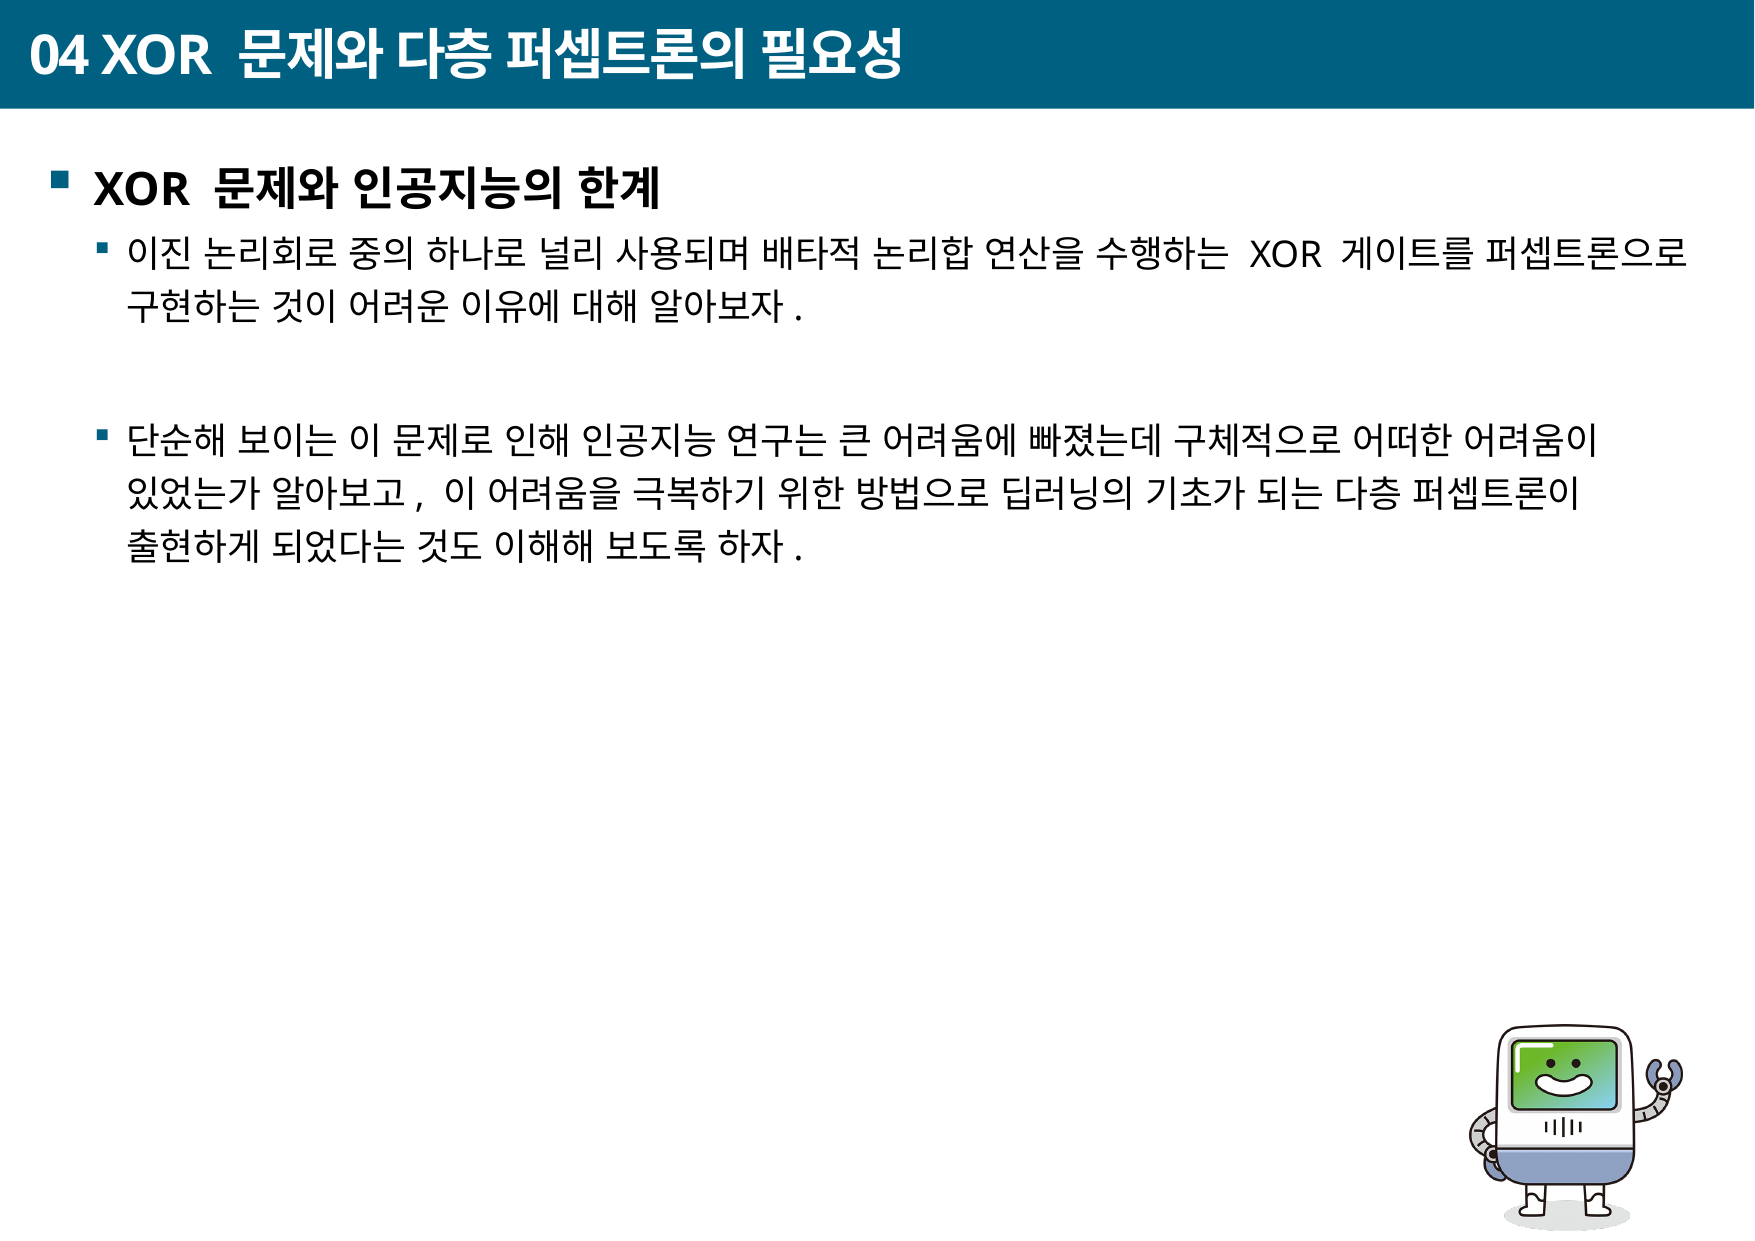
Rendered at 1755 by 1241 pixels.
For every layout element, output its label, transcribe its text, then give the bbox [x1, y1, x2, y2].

picture [1469, 1024, 1684, 1232]
list XOR 문제와 인공지능의 한계 이진 논리회로 중의 하나로 널리 사용되며 배타적 논리합 연산을 수행하는 XOR 게이트를 퍼셉트론으로 구현하는 것이 어려운 이유에 대해 알아보자. 단순해 보이는 이 문제로 인해 인공지능 연구는 큰 어려움에 빠졌는데 구체적으로 어떠한 어려움이 있었는가 알아보고, 이 어려움을 극복하기 위한 방법으로 딥러닝의 기초가 되는 다층 퍼셉트론이 출현하게 되었다는 것도 이해해 보도록 하자. [12, 139, 1732, 1166]
title 04 XOR 문제와 다층 퍼셉트론의 필요성 [12, 9, 1506, 96]
